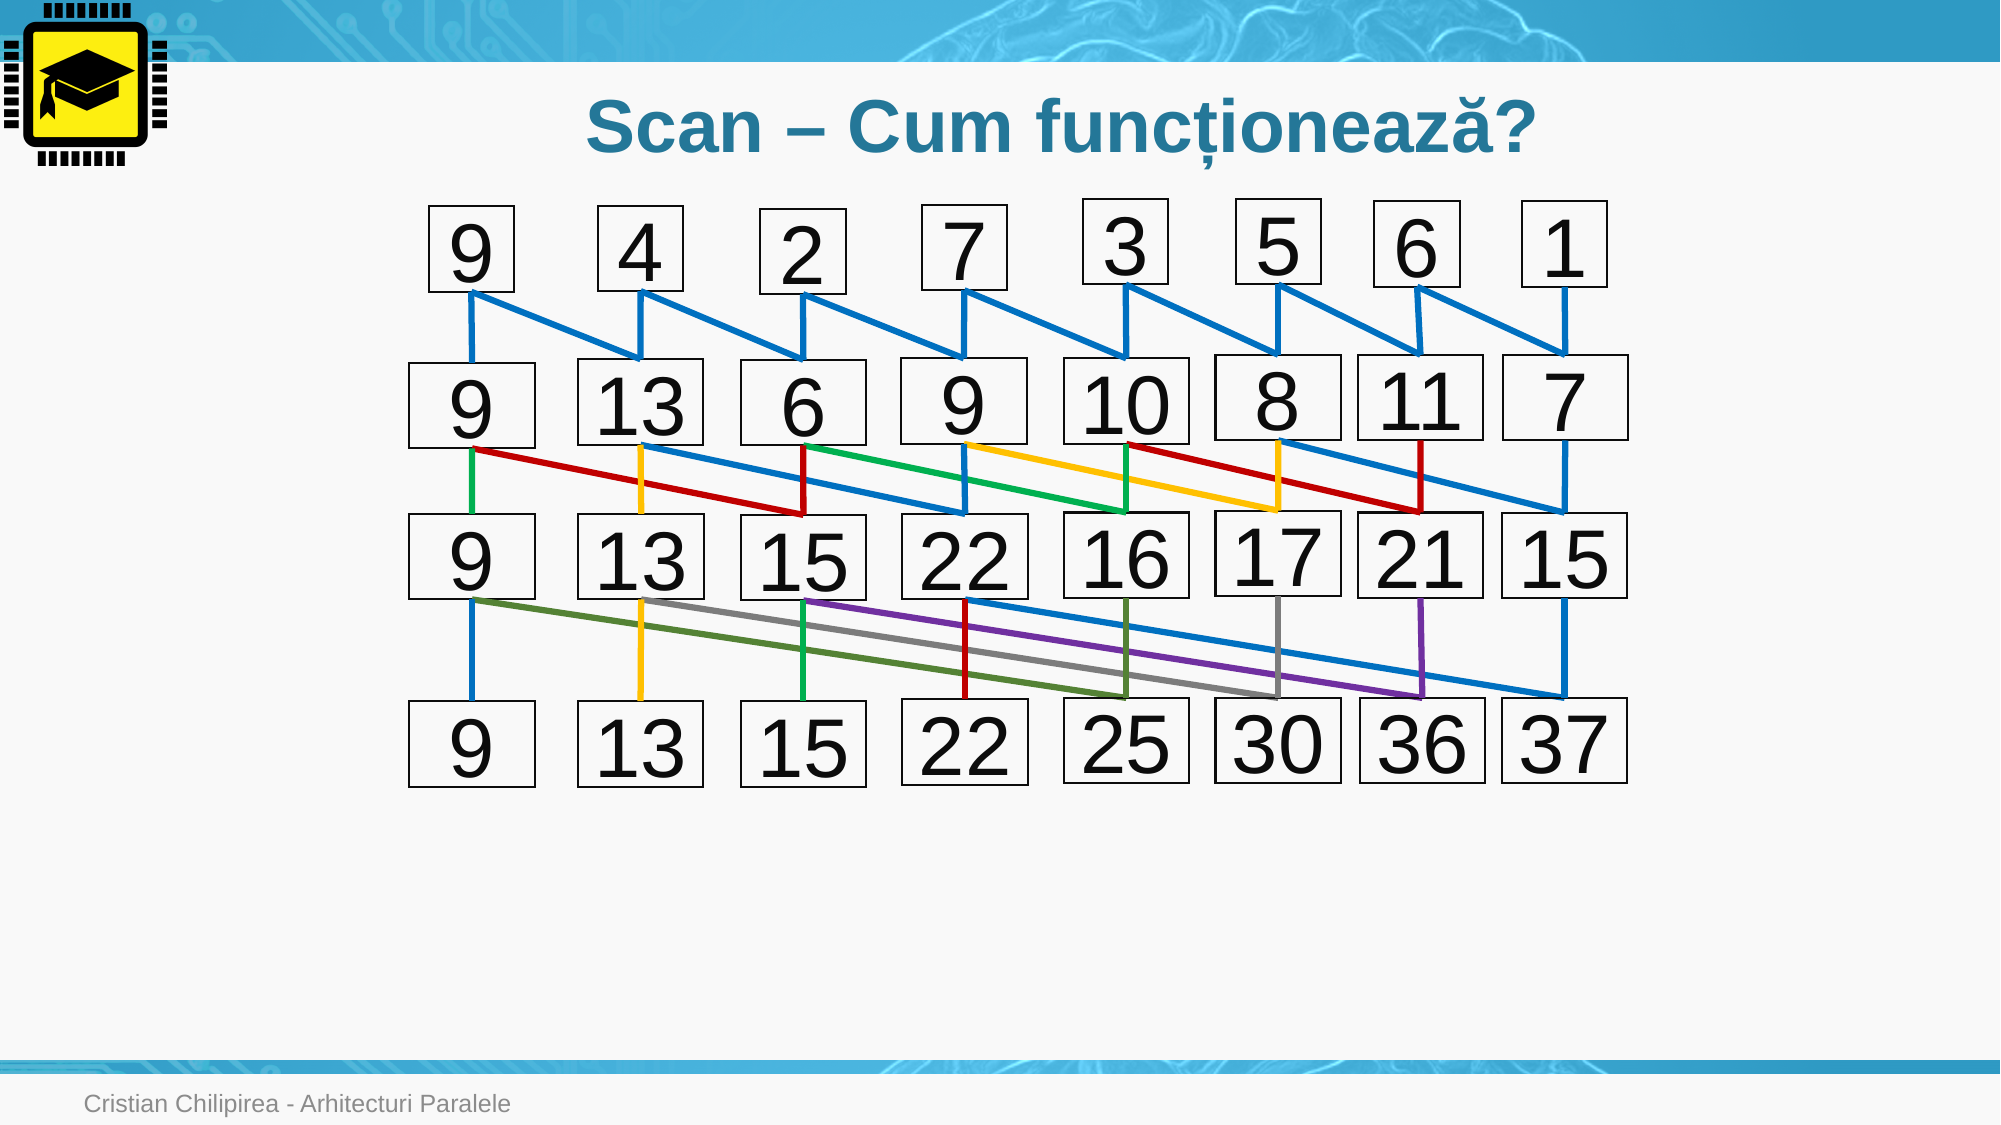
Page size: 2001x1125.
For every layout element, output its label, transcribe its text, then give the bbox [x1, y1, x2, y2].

text_box 22 [901, 513, 1029, 599]
text_box 17 [1214, 513, 1342, 597]
text_box 16 [1063, 513, 1190, 599]
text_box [1423, 599, 1564, 698]
text_box 10 [1063, 357, 1190, 443]
text_box 25 [1063, 698, 1190, 784]
text_box 9 [408, 513, 536, 600]
text_box 15 [1501, 512, 1628, 599]
title Scan – Cum funcționează? [170, 76, 1955, 180]
text_box 30 [1214, 698, 1342, 784]
picture [0, 0, 2000, 166]
text_box 7 [1502, 354, 1629, 441]
text_box 13 [577, 700, 704, 788]
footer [68, 1083, 1542, 1125]
text_box 13 [577, 515, 705, 599]
text_box 11 [1357, 355, 1484, 440]
text_box 9 [408, 700, 536, 788]
picture [0, 1060, 2000, 1074]
text_box 21 [1357, 513, 1484, 599]
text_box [1279, 600, 1420, 698]
text_box 9 [900, 359, 1028, 444]
text_box 36 [1359, 698, 1486, 784]
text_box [642, 599, 965, 698]
text_box 15 [740, 700, 867, 788]
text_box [408, 198, 1608, 515]
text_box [966, 599, 1126, 698]
text_box 15 [740, 514, 867, 599]
text_box 13 [577, 360, 704, 446]
text_box 22 [901, 698, 1029, 786]
text_box 8 [1214, 355, 1342, 441]
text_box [473, 599, 640, 698]
text_box 6 [740, 359, 867, 444]
text_box 37 [1501, 697, 1628, 784]
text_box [1127, 599, 1278, 698]
